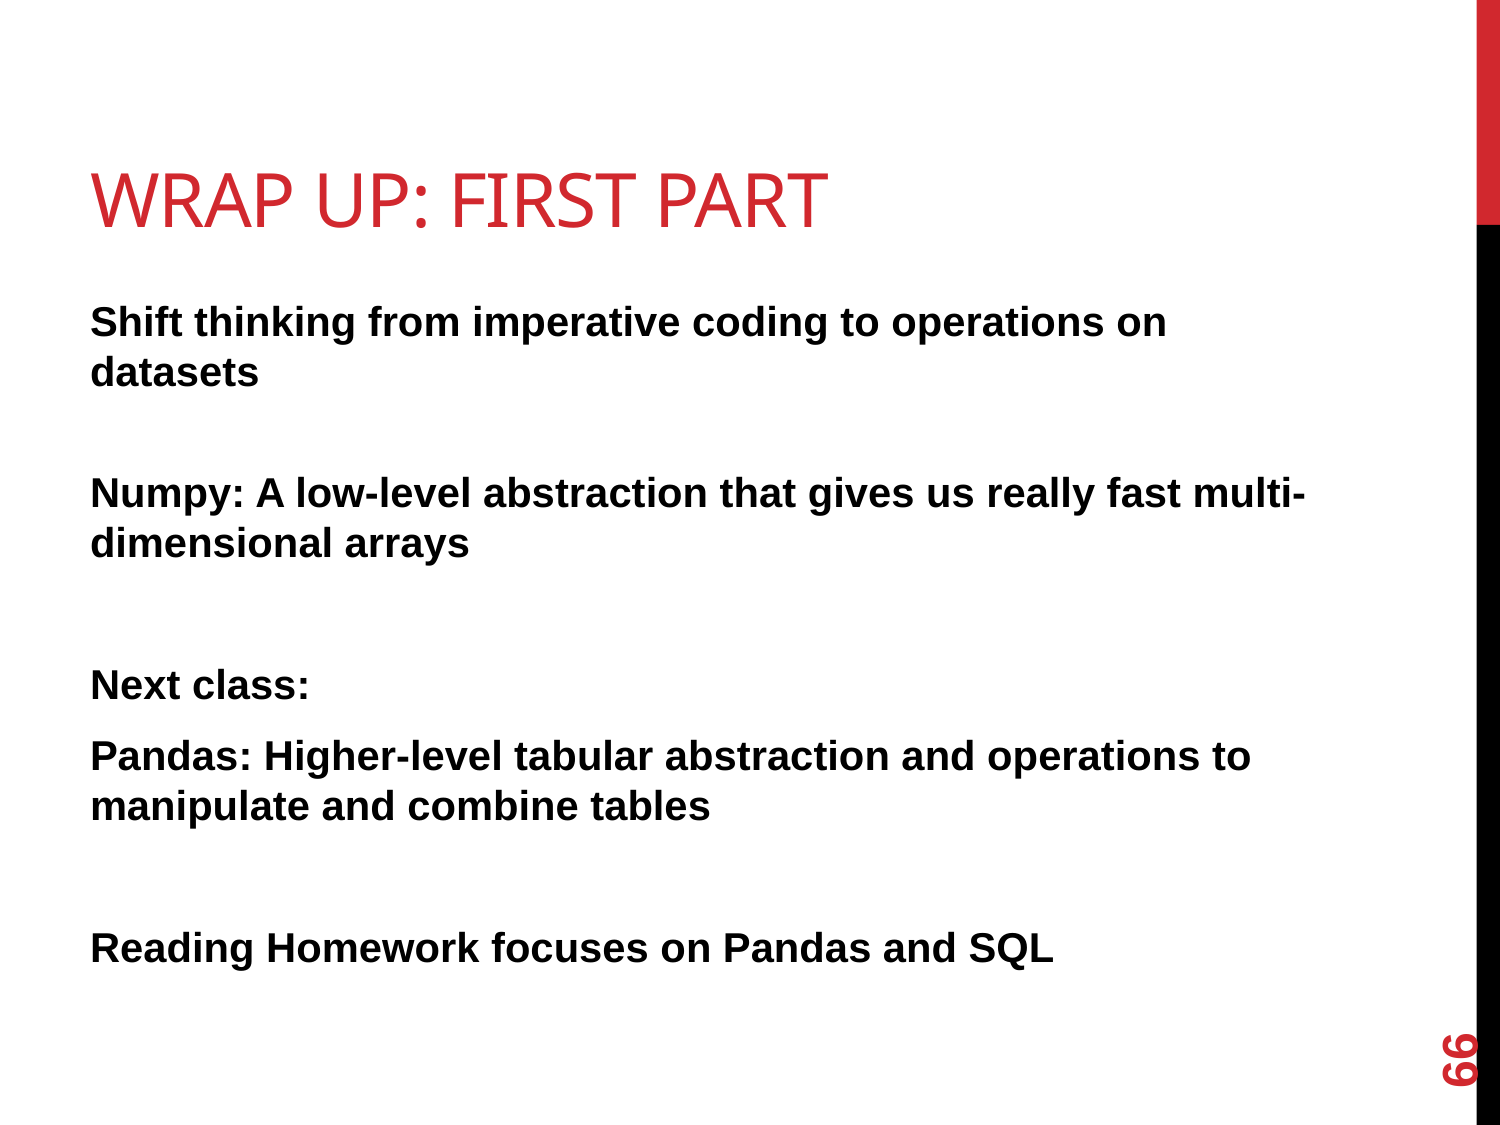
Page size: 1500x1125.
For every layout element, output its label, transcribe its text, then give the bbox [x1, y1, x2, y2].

title Wrap up: First Part [75, 25, 1025, 250]
slide_number 66 [1427, 887, 1488, 1104]
list Shift thinking from imperative coding to operations on datasets Numpy: A low-level abstraction that gives us really fast multi-dimensional arrays Next class: Pandas: Higher-level tabular abstraction and operations to manipulate and combine tables Reading Homework focuses on Pandas and SQL [75, 287, 1325, 1005]
